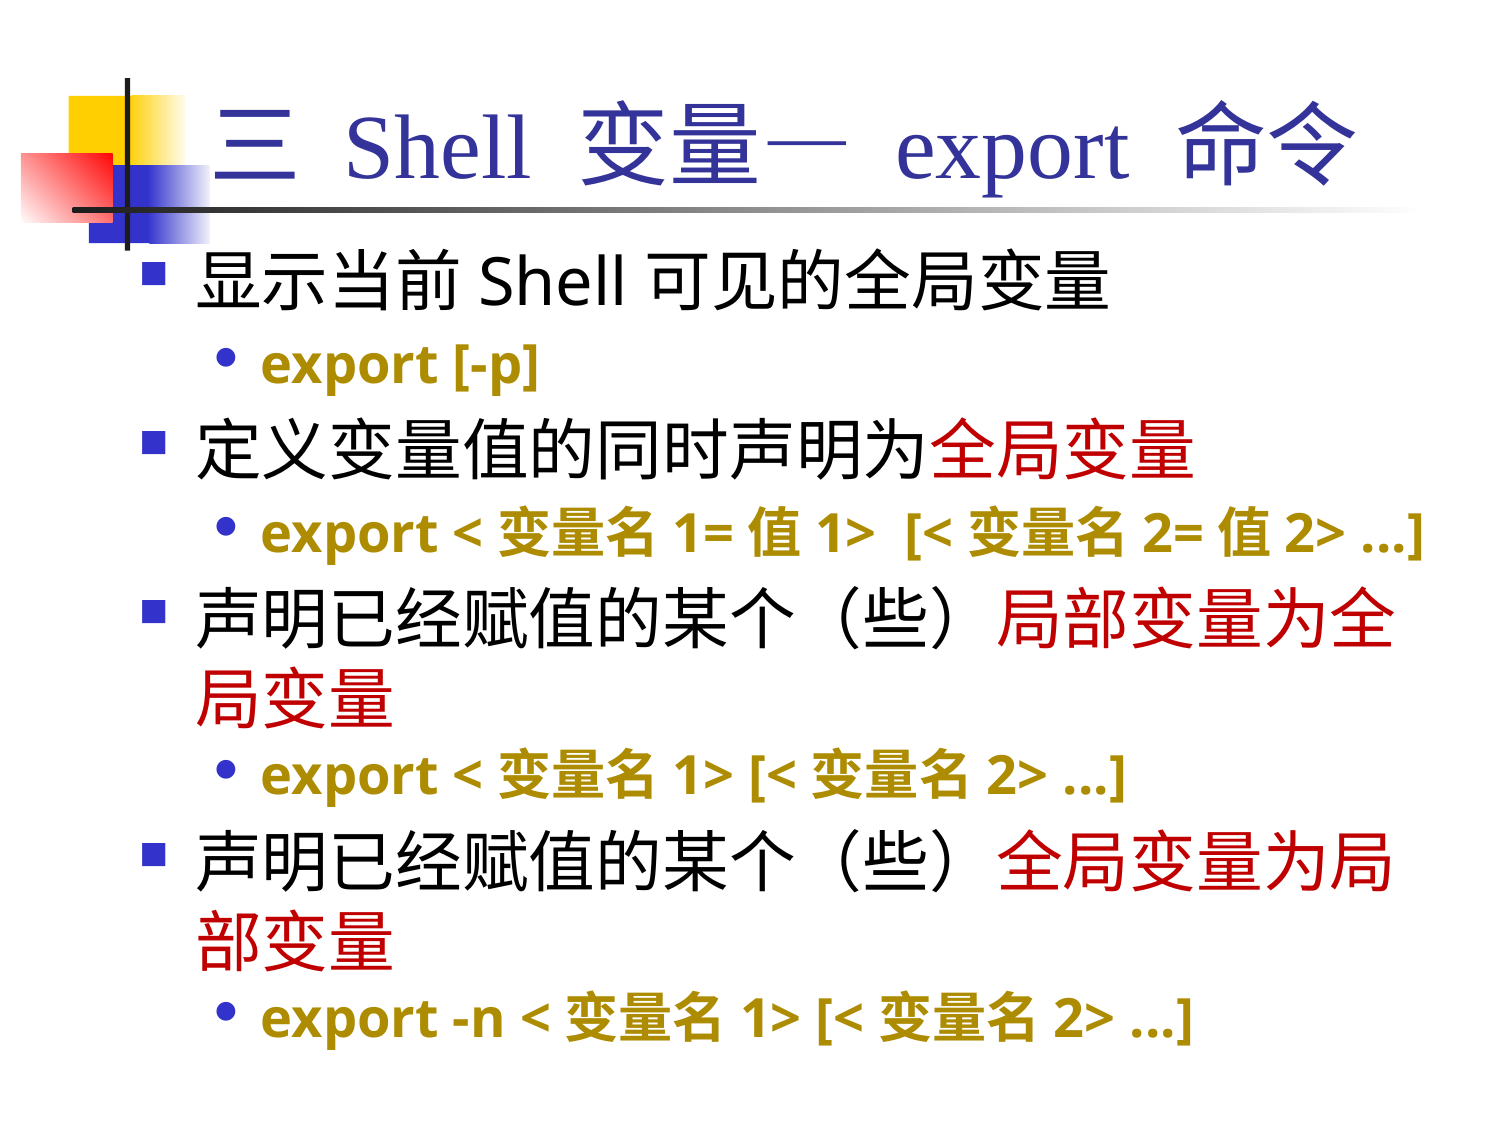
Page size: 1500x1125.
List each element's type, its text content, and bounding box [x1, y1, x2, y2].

list 显示当前Shell可见的全局变量 export [-p] 定义变量值的同时声明为全局变量 export <变量名1=值1> [<变量名2=值2> ...] 声明已经赋值的某个（些）局部变量为全局变量 export <变量名1> [<变量名2> ...] 声明已经赋值的某个（些）全局变量为局部变量 export -n <变量名1> [<变量名2> ...] [123, 231, 1455, 1094]
title 三 Shell 变量— export 命令 [194, 31, 1474, 205]
